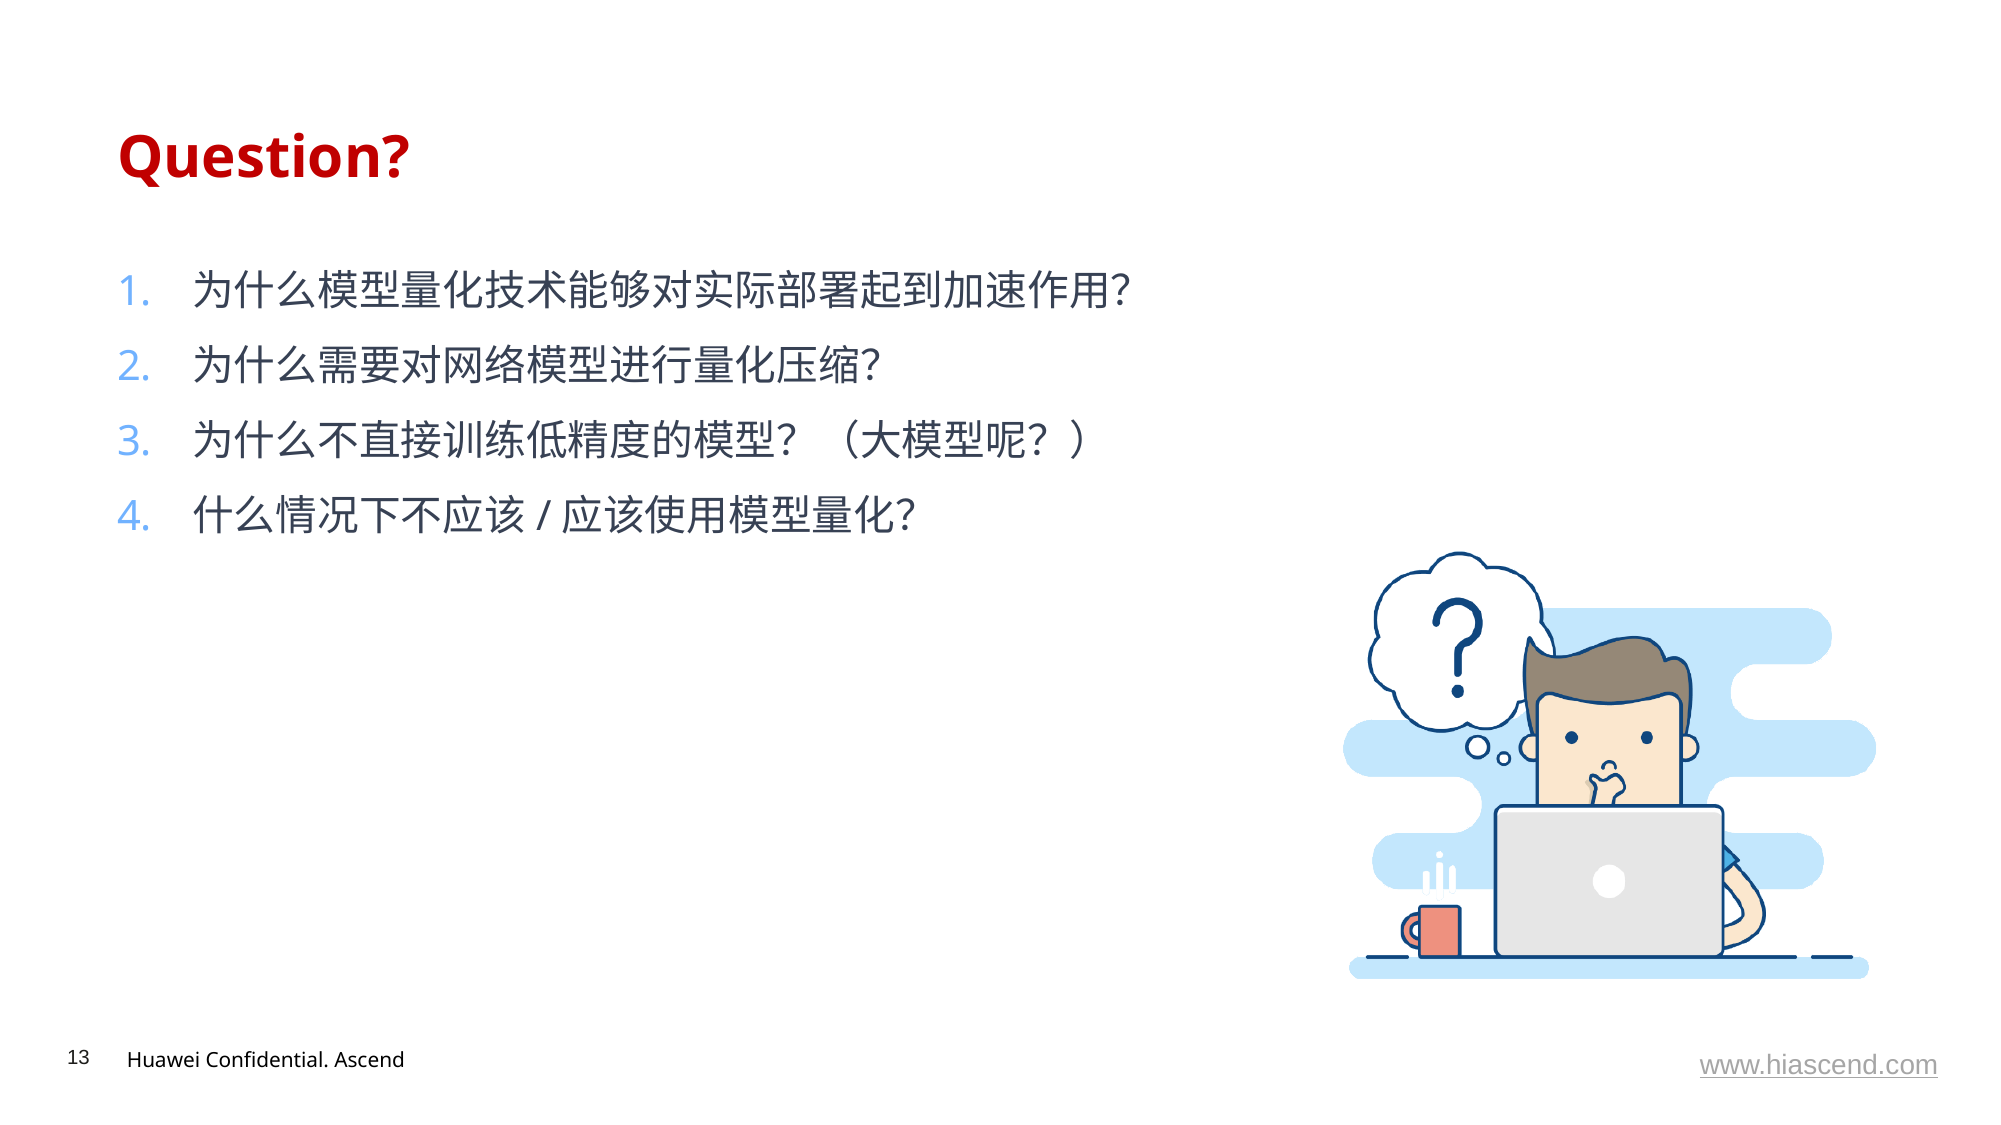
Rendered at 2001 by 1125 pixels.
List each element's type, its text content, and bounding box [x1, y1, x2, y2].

title Question? [102, 111, 1901, 209]
list 为什么模型量化技术能够对实际部署起到加速作用？ 为什么需要对网络模型进行量化压缩？ 为什么不直接训练低精度的模型？（大模型呢？） 什么情况下不应该/应该使用模型量化？ [102, 231, 1901, 988]
picture [1329, 539, 1895, 988]
